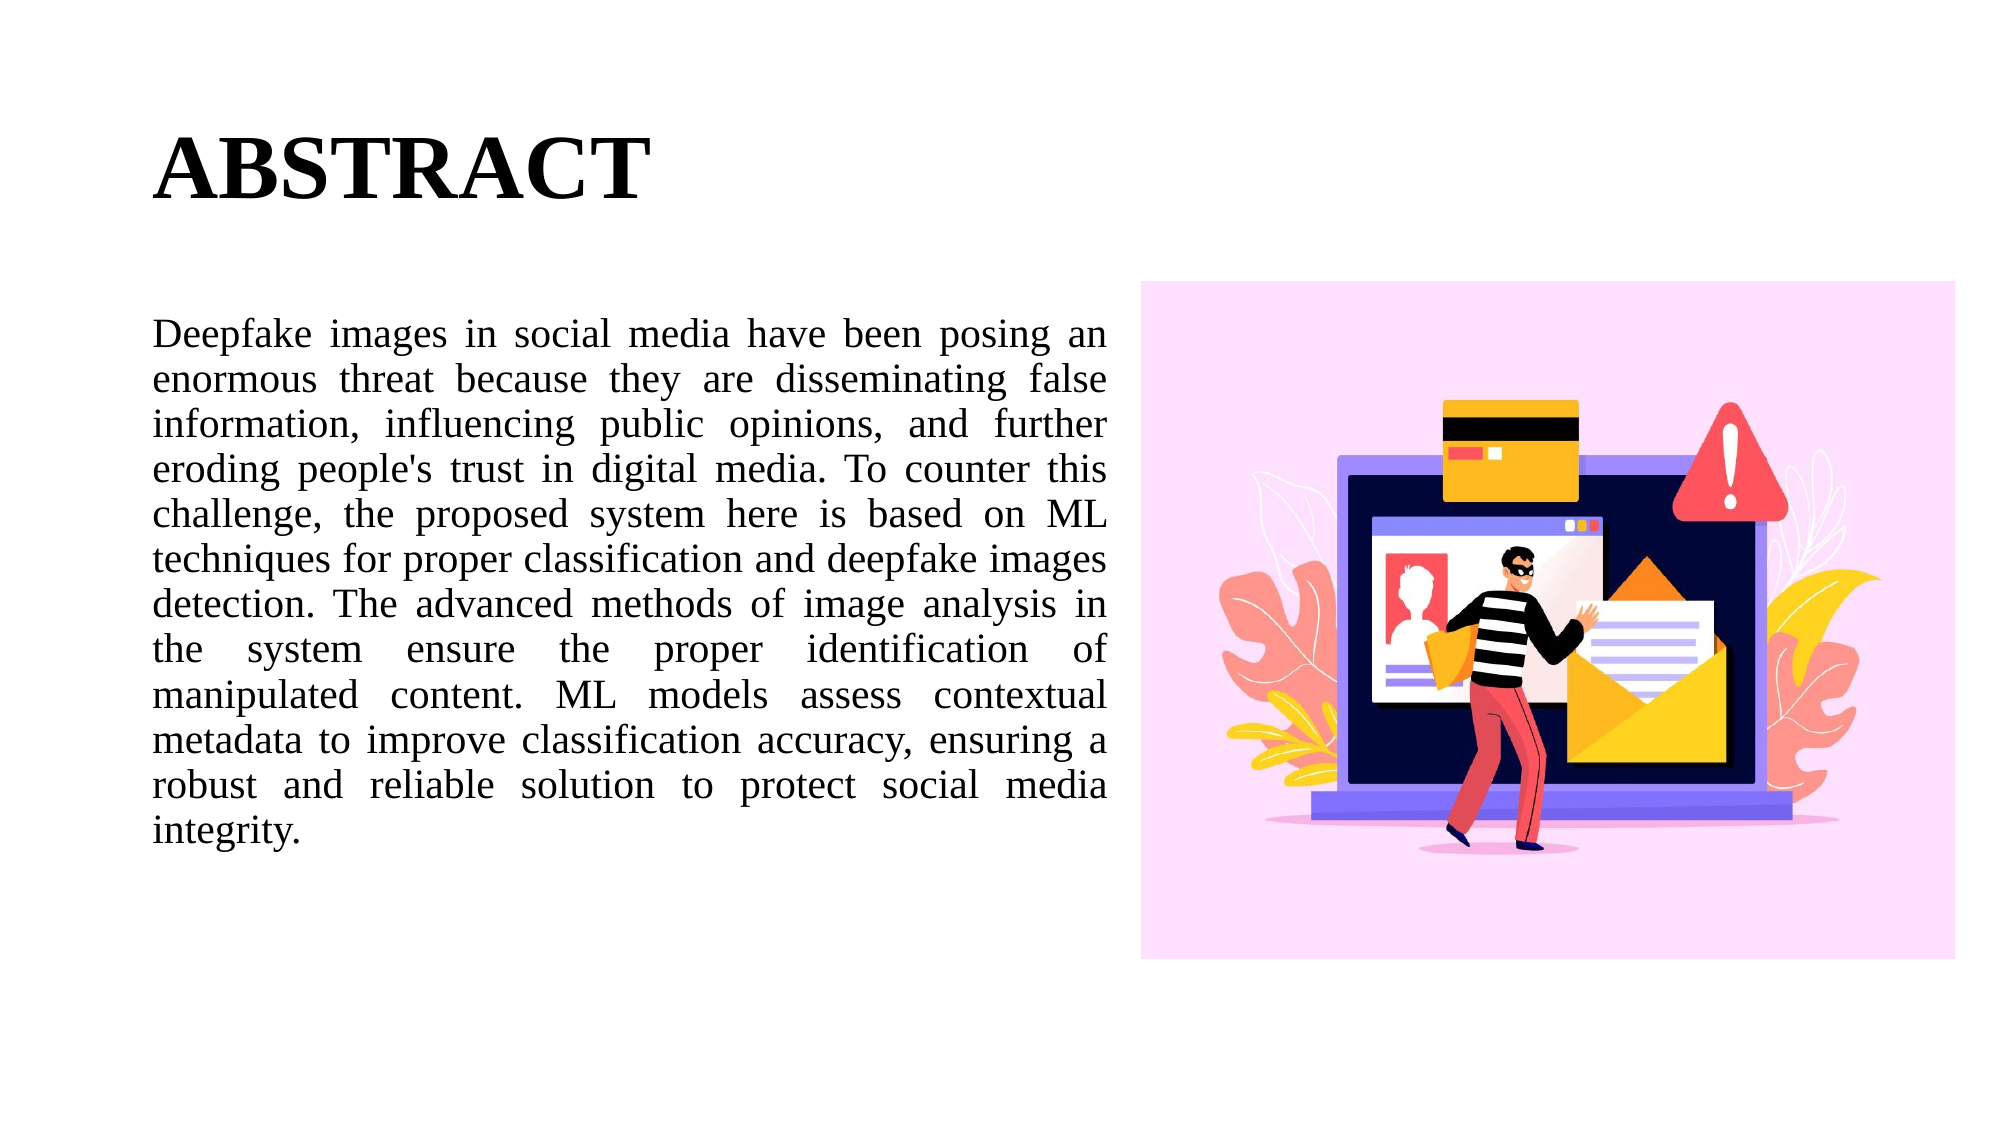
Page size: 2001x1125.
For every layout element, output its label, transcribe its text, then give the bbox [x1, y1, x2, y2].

list Deepfake images in social media have been posing an enormous threat because they are disseminating false information, influencing public opinions, and further eroding people's trust in digital media. To counter this challenge, the proposed system here is based on ML techniques for proper classification and deepfake images detection. The advanced methods of image analysis in the system ensure the proper identification of manipulated content. ML models assess contextual metadata to improve classification accuracy, ensuring a robust and reliable solution to protect social media integrity. [137, 304, 1124, 1018]
title ABSTRACT [137, 59, 1863, 278]
picture [1141, 281, 1955, 959]
